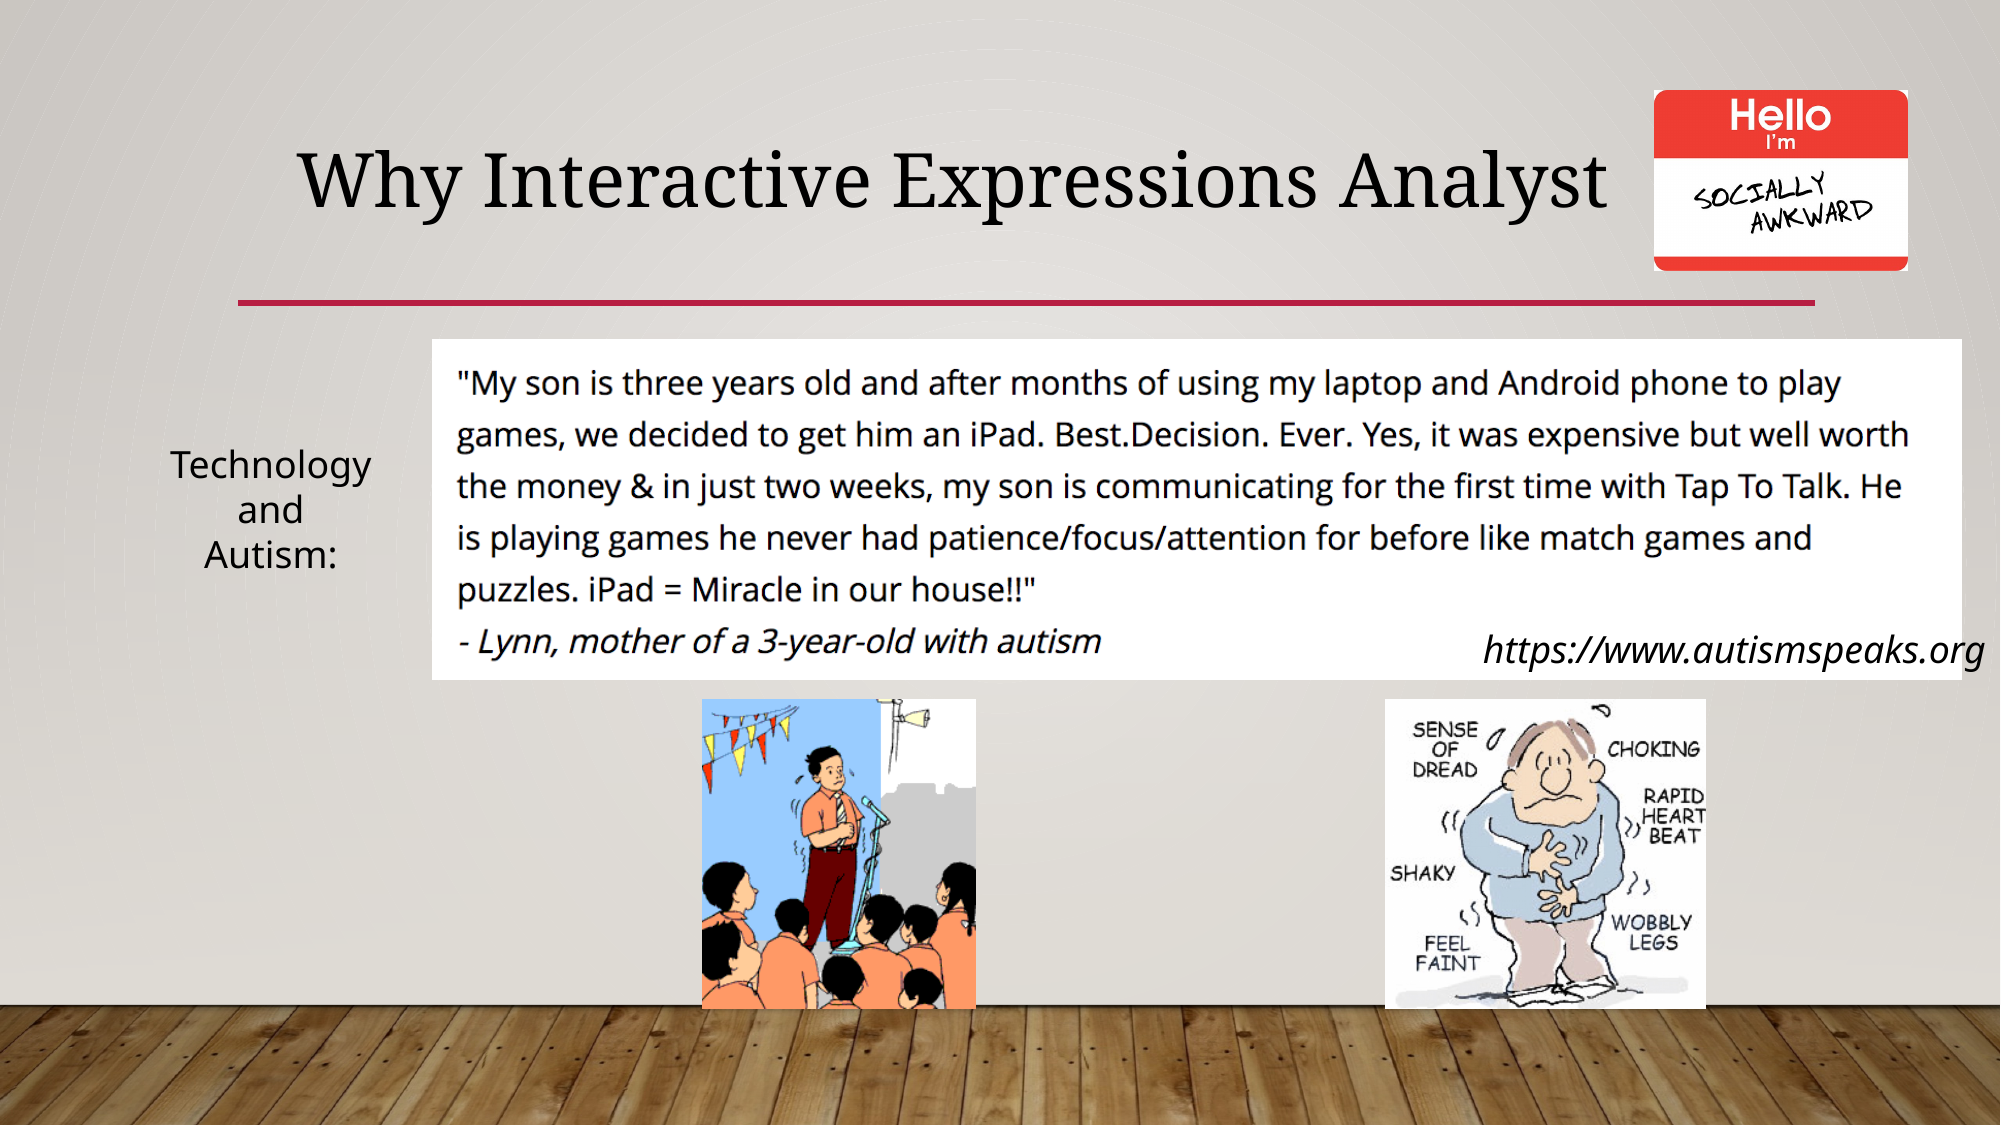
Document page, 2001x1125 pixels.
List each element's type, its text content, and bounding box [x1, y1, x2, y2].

text_box Technology and Autism: [119, 433, 432, 584]
picture [432, 339, 1962, 680]
picture [1653, 89, 1908, 272]
text_box https://www.autismspeaks.org [1962, 618, 2000, 679]
picture [0, 699, 2000, 1125]
text_box Why Interactive Expressions Analyst [281, 125, 1625, 230]
